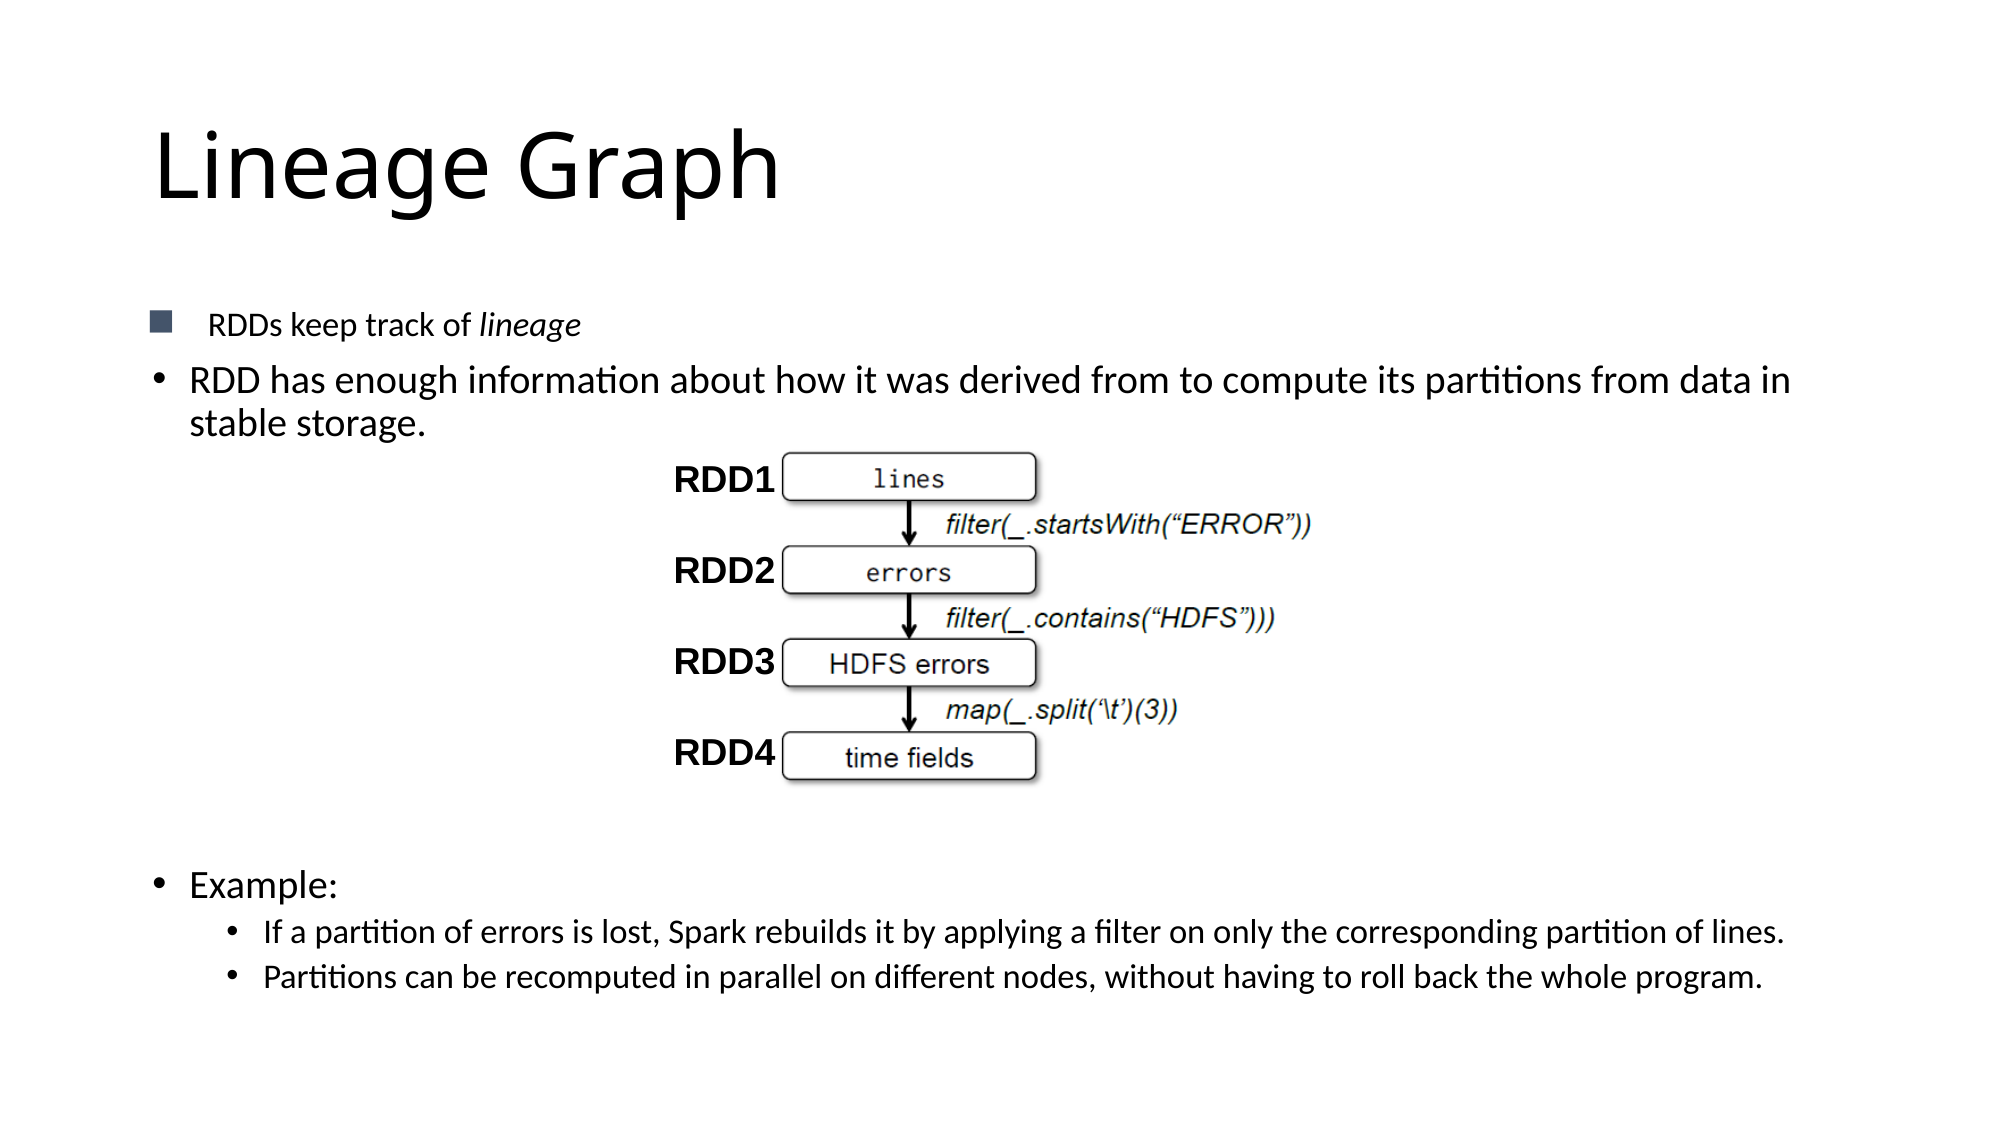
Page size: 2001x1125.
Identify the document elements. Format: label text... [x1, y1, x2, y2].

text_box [657, 430, 1325, 806]
title Lineage Graph [137, 59, 1863, 278]
list RDDs keep track of lineage RDD has enough information about how it was derived from to compute its partitions from data in stable storage. Example: If a partition of errors is lost, Spark rebuilds it by applying a filter on only the corresponding partition of lines. Partitions can be recomputed in parallel on different nodes, without having to roll back the whole program. [137, 299, 1863, 1014]
